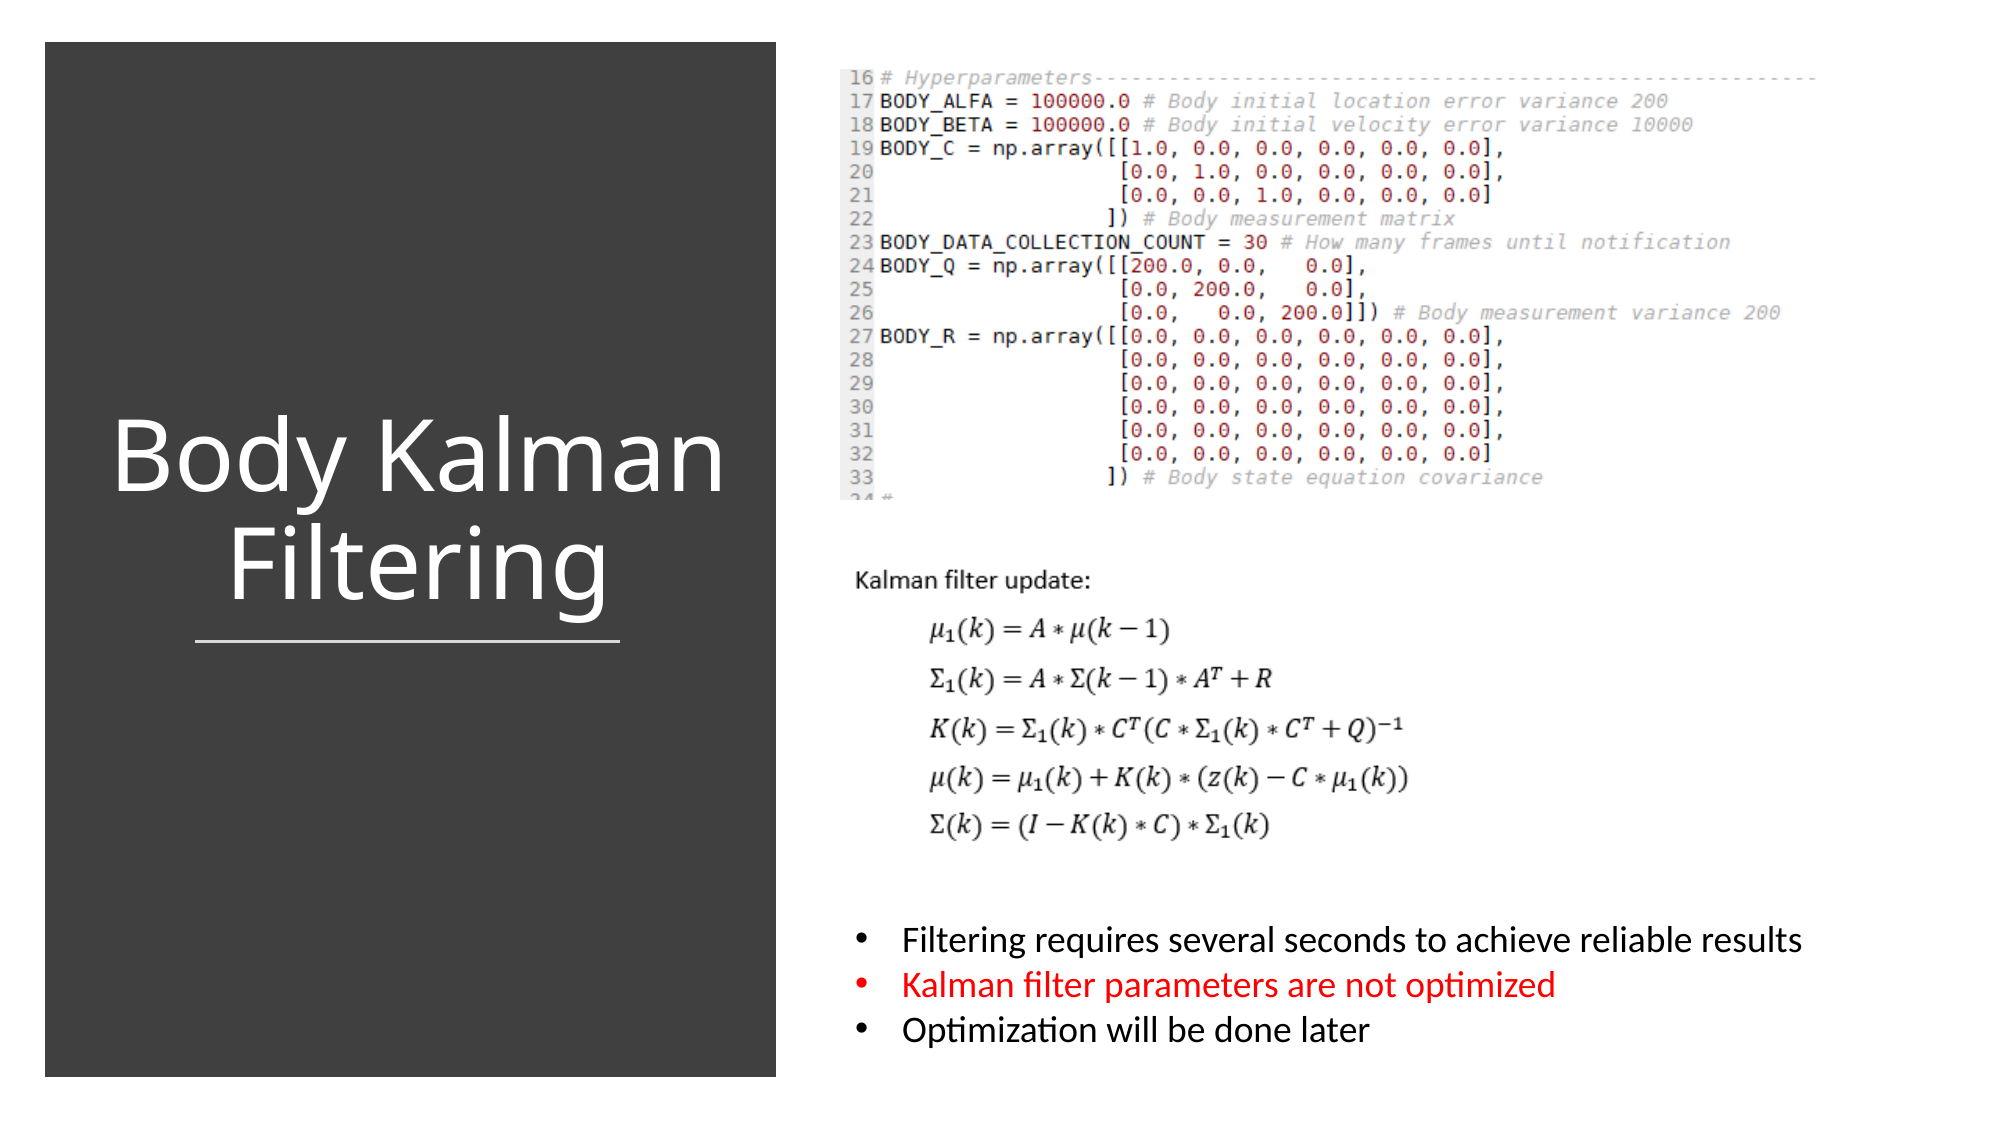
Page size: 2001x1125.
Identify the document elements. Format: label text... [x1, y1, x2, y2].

picture [840, 69, 1819, 500]
text_box Filtering requires several seconds to achieve reliable results Kalman filter parameters are not optimized Optimization will be done later [840, 907, 1819, 1057]
text_box Body Kalman Filtering [82, 149, 756, 629]
picture [833, 545, 1485, 896]
text_box [54, 52, 767, 1067]
